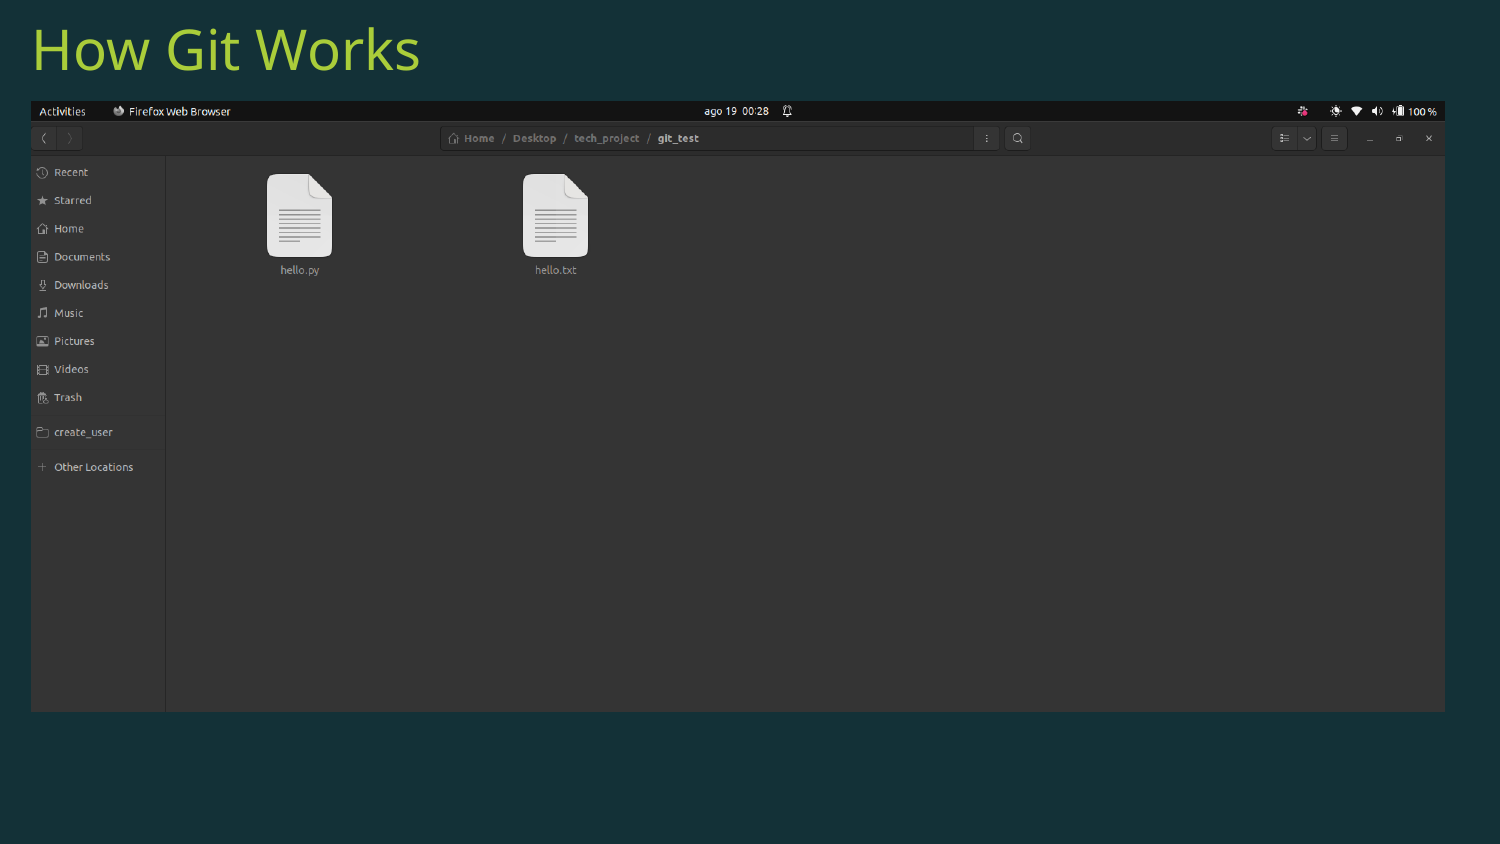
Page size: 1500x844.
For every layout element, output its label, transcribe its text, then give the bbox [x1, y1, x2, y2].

picture [31, 101, 1445, 712]
text_box How Git Works [31, 19, 832, 84]
